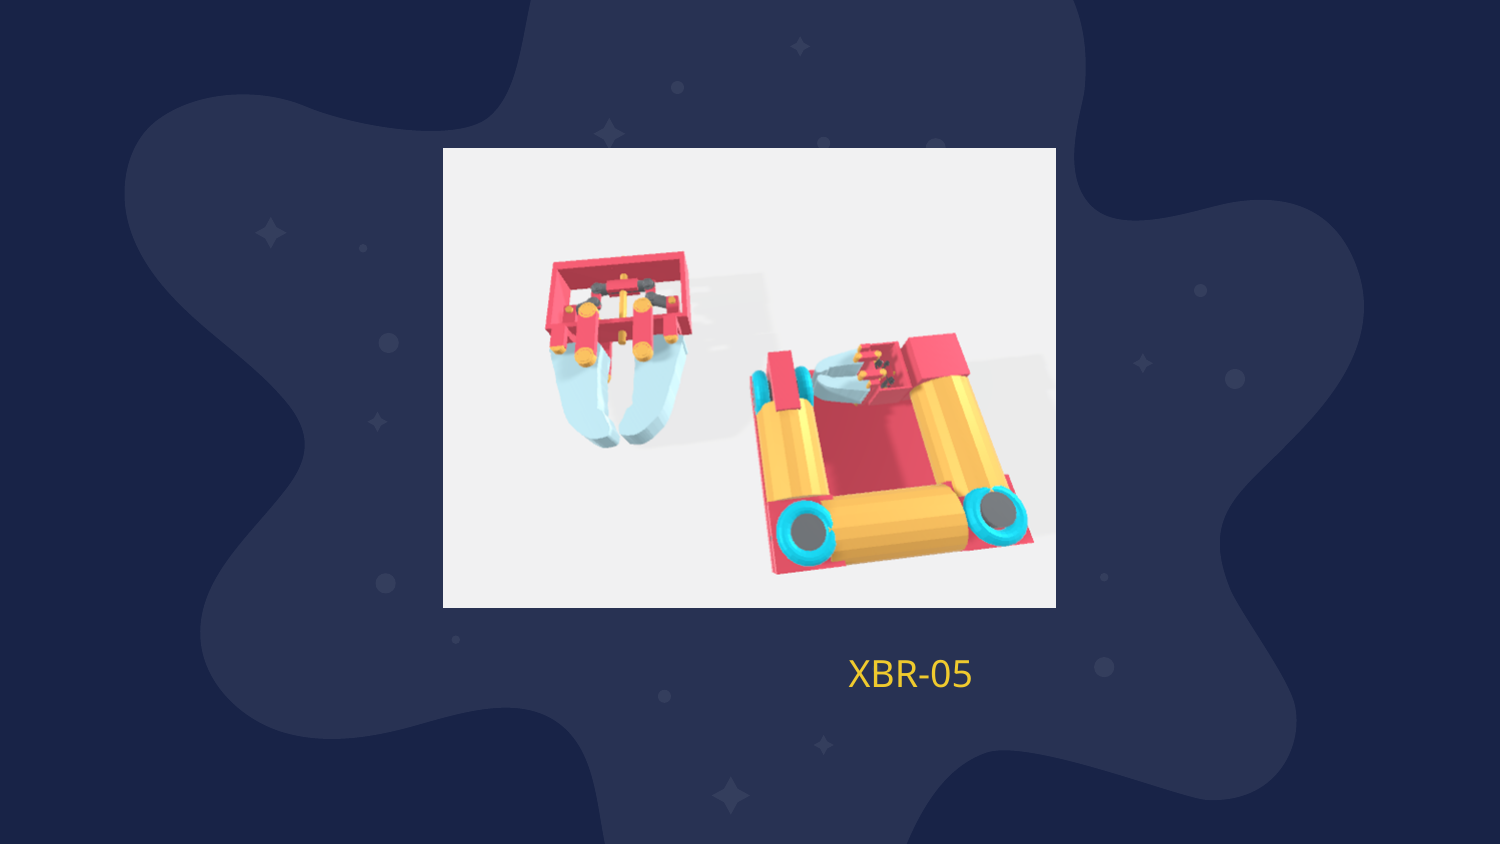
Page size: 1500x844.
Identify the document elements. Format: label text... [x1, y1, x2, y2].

title XBR-05 [599, 625, 1223, 711]
picture [443, 148, 1057, 608]
